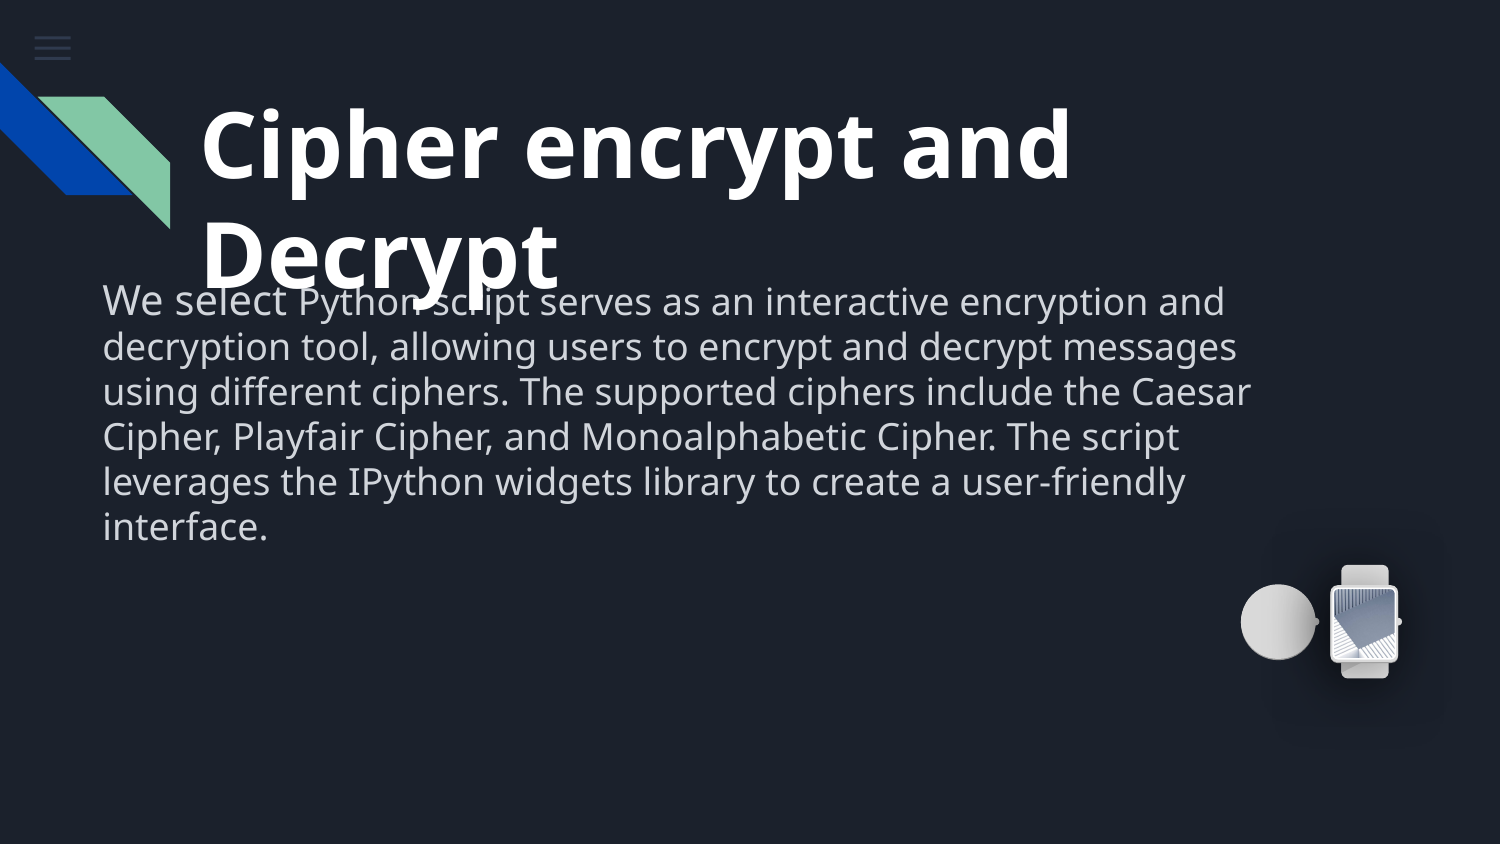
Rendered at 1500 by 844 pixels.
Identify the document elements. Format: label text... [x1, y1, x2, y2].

title We select Python script serves as an interactive encryption and decryption tool, allowing users to encrypt and decrypt messages using different ciphers. The supported ciphers include the Caesar Cipher, Playfair Cipher, and Monoalphabetic Cipher. The script leverages the IPython widgets library to create a user-friendly interface. [87, 258, 1286, 726]
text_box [1330, 564, 1403, 679]
picture [1332, 588, 1396, 660]
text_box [1240, 584, 1320, 661]
text_box Cipher encrypt and Decrypt [184, 72, 1402, 152]
